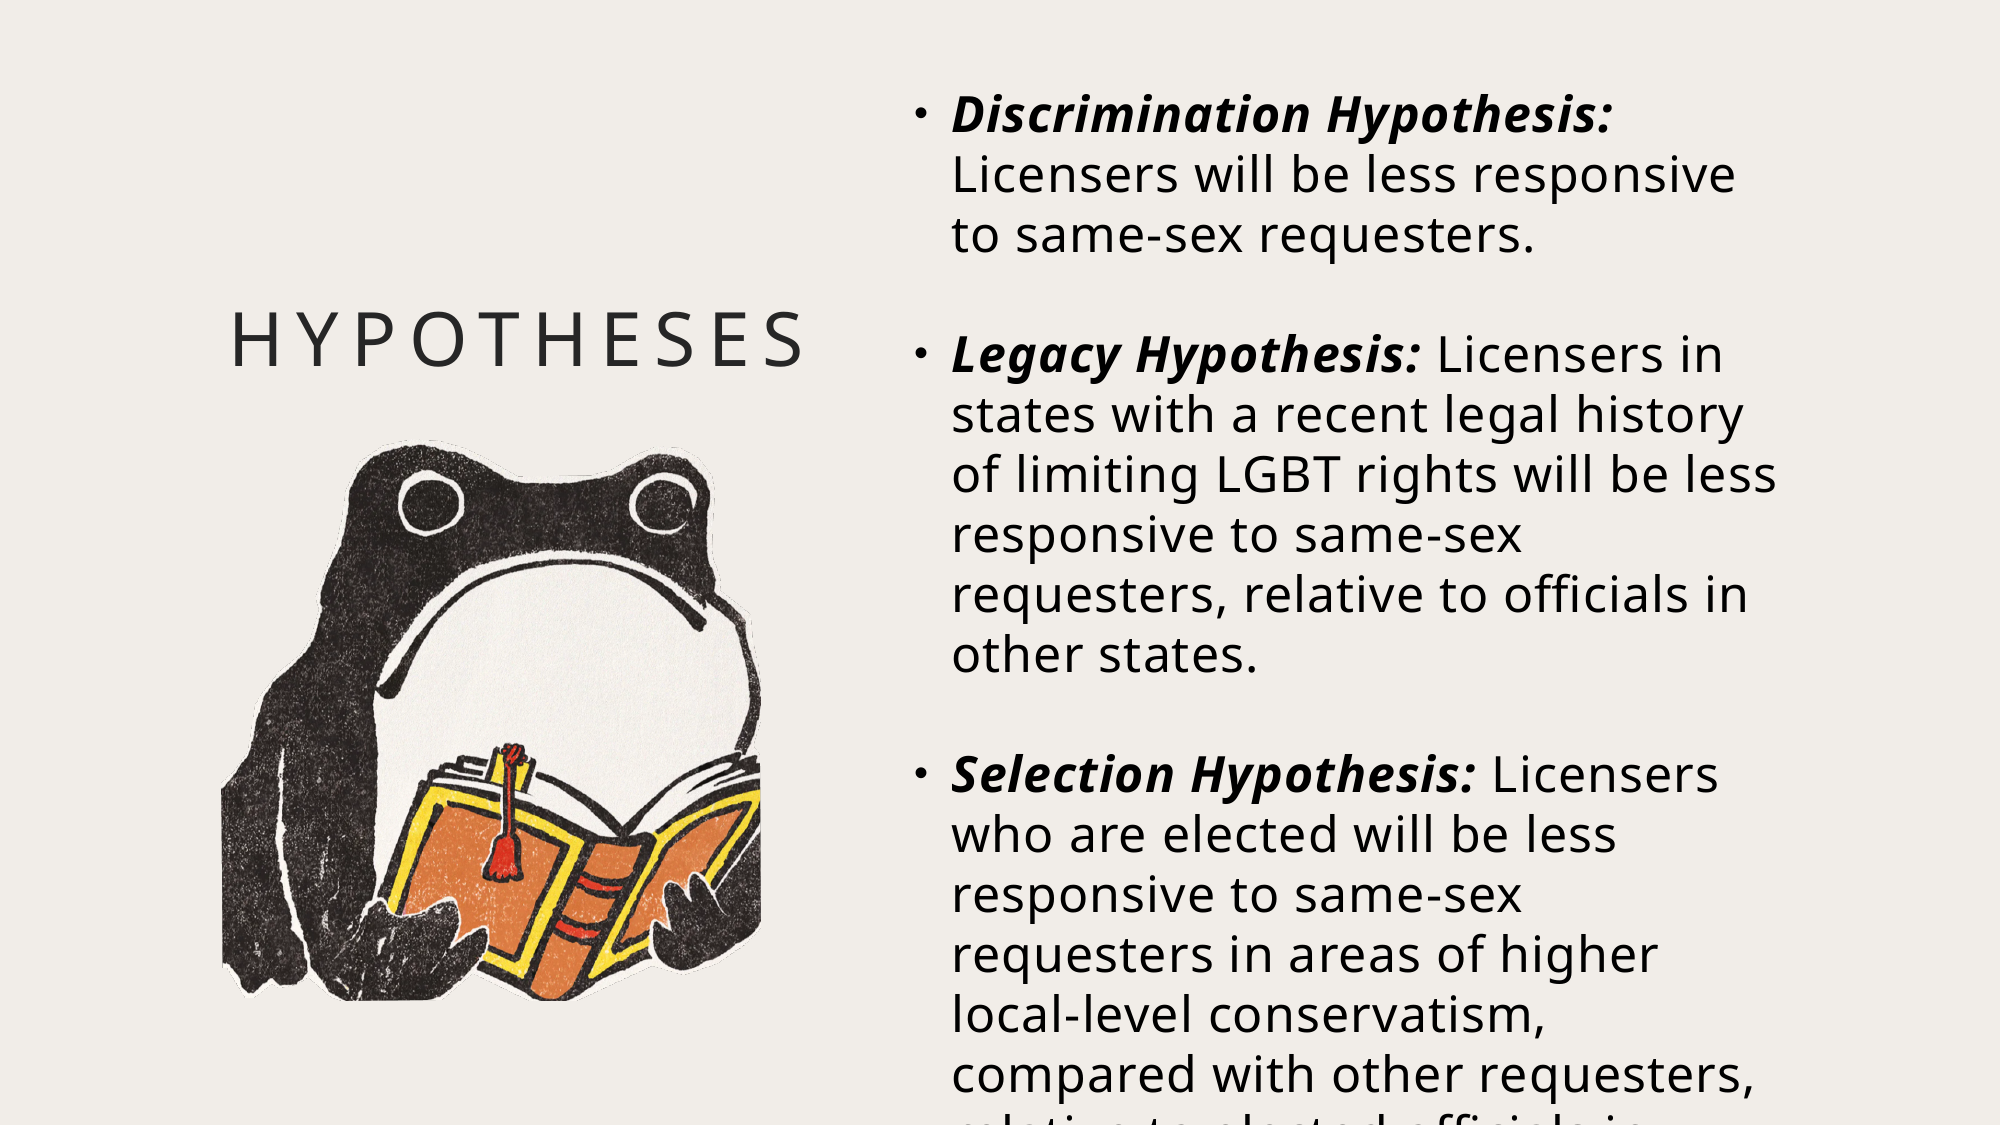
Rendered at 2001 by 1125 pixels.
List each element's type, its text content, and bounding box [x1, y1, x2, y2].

title hypotheses [174, 75, 859, 390]
list Discrimination Hypothesis: Licensers will be less responsive to same-sex requesters. Legacy Hypothesis: Licensers in states with a recent legal history of limiting LGBT rights will be less responsive to same-sex requesters, relative to officials in other states. Selection Hypothesis: Licensers who are elected will be less responsive to same-sex requesters in areas of higher local-level conservatism, compared with other requesters, relative to elected officials in liberal areas and appointed officials [899, 75, 1812, 1050]
picture [221, 439, 761, 1001]
